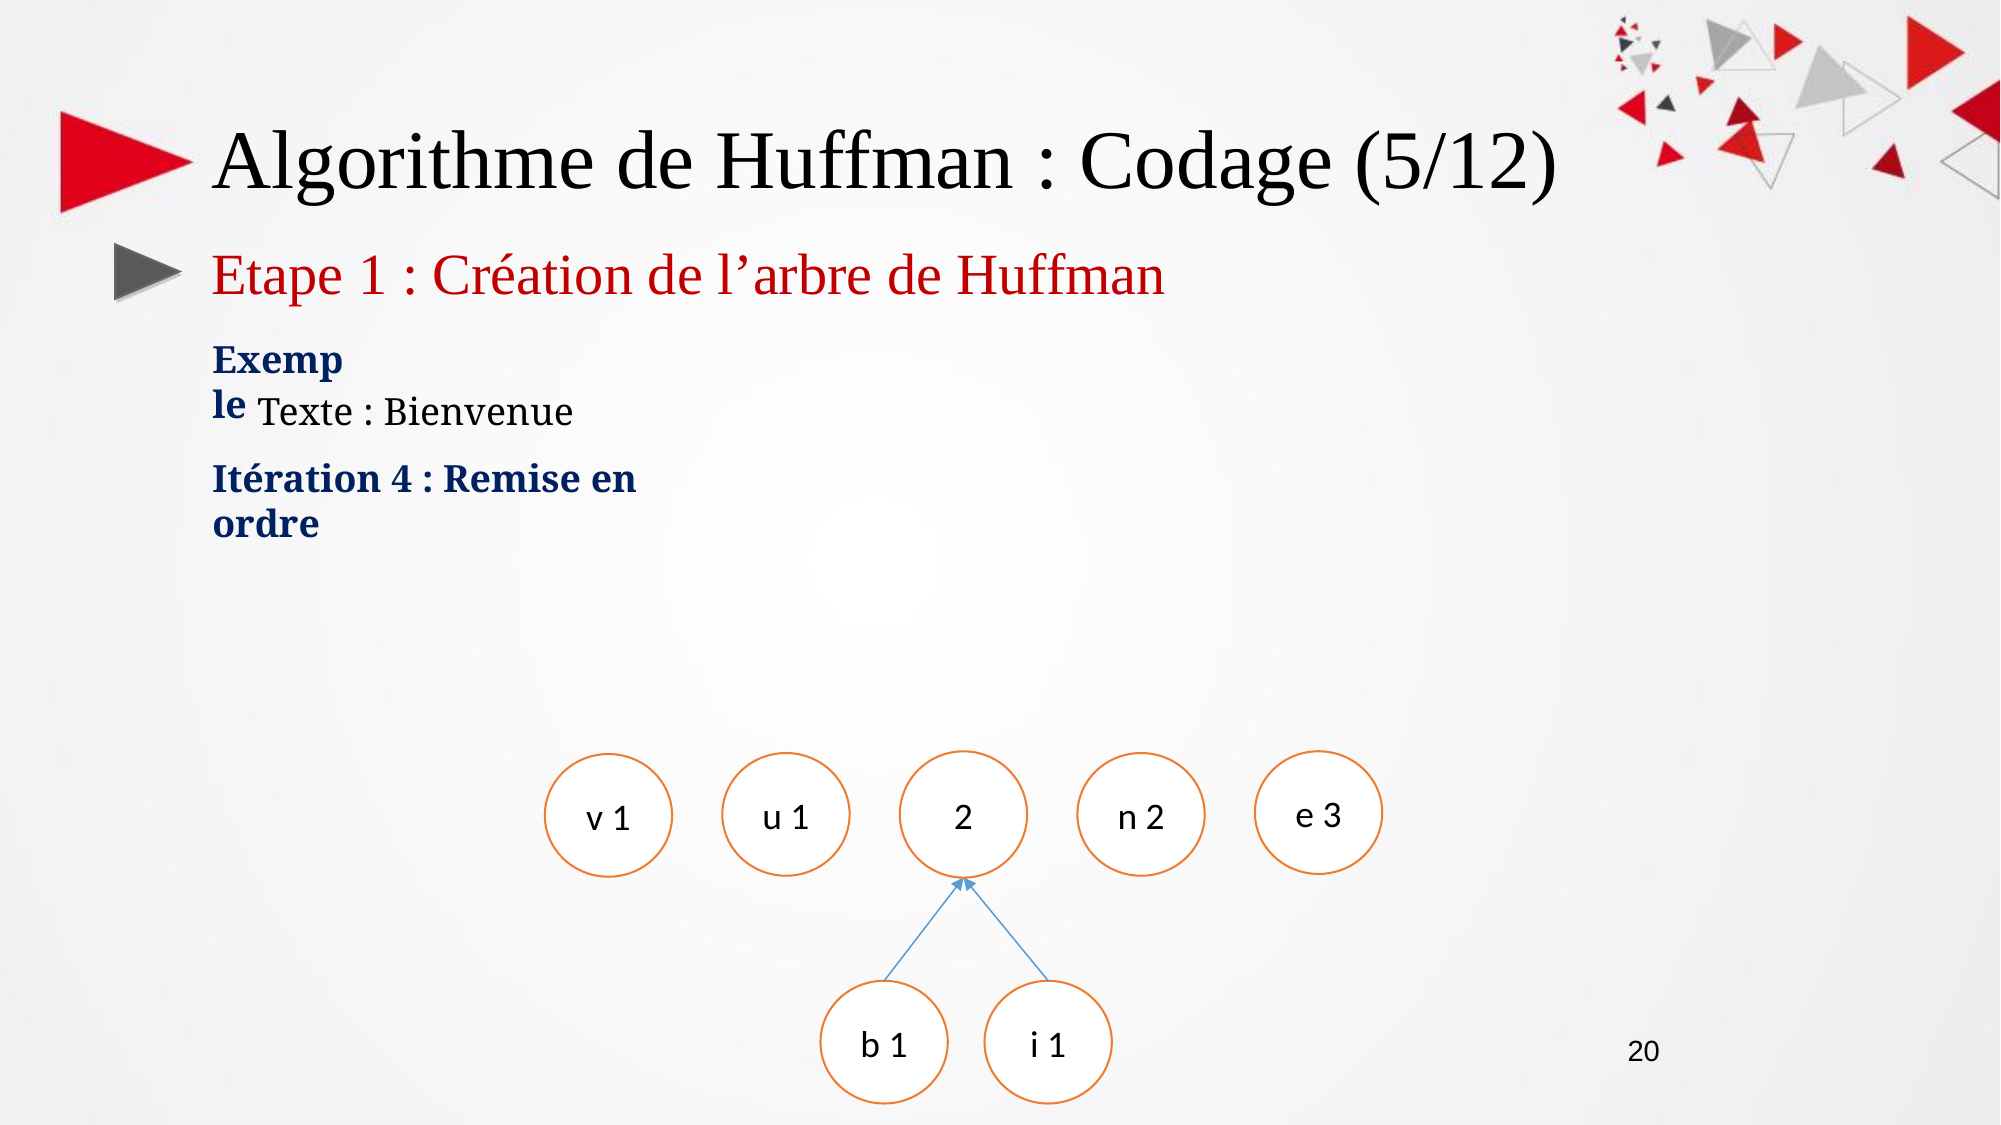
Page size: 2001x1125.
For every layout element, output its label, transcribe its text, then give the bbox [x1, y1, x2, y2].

text_box n 2 [1077, 753, 1205, 876]
text_box Texte : Bienvenue [242, 379, 1547, 441]
text_box b 1 [820, 981, 948, 1104]
text_box v 1 [544, 754, 673, 877]
text_box 2 [899, 751, 1028, 875]
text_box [883, 877, 961, 981]
text_box Exemple [197, 328, 372, 434]
text_box u 1 [722, 753, 850, 876]
text_box i 1 [984, 980, 1112, 1104]
text_box Itération 4 : Remise en ordre [197, 447, 687, 553]
text_box 20 [1325, 1024, 1675, 1103]
text_box Algorithme de Huffman : Codage (5/12) [196, 68, 1630, 256]
text_box Etape 1 : Création de l’arbre de Huffman [196, 256, 1472, 322]
text_box [115, 244, 180, 299]
text_box e 3 [1254, 751, 1383, 874]
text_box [963, 877, 1049, 981]
picture [0, 0, 2001, 1125]
